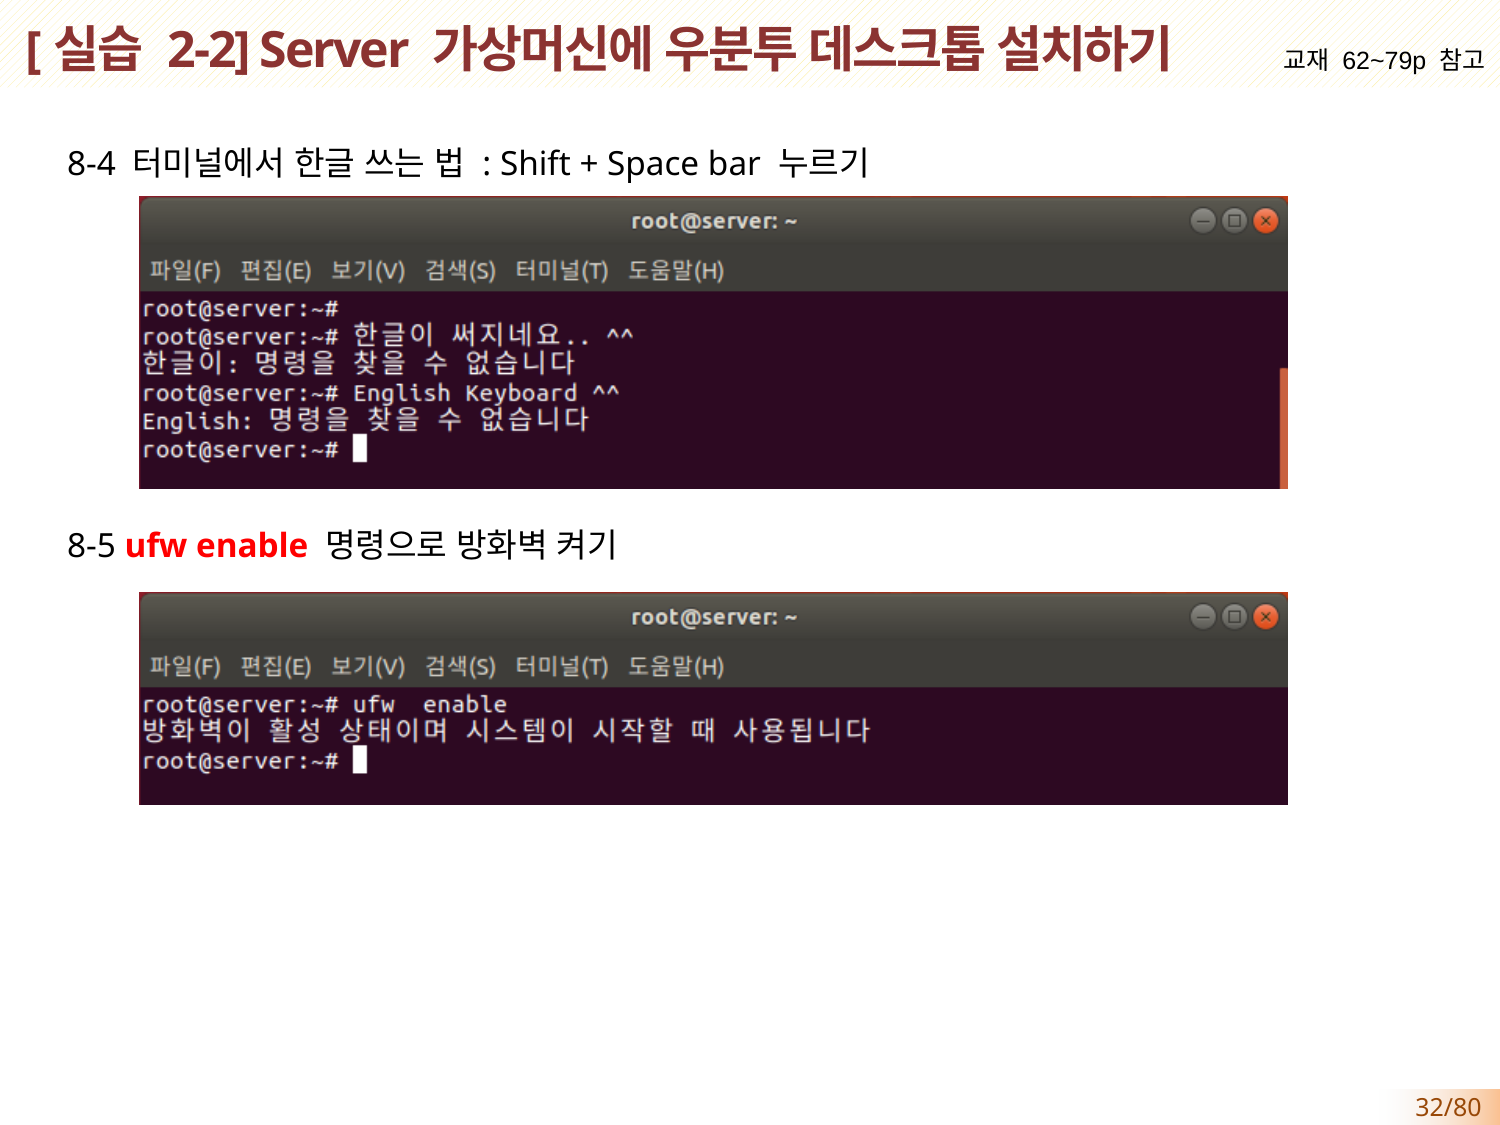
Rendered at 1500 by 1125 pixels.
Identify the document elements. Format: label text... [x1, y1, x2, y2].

title [실습 2-2] Server 가상머신에 우분투 데스크톱 설치하기 [10, 8, 1288, 87]
text_box 교재 62~79p 참고 [1268, 36, 1500, 82]
picture [138, 196, 1288, 490]
picture [138, 591, 1288, 805]
list 8-4 터미널에서 한글 쓰는 법 : Shift + Space bar 누르기 8-5 ufw enable 명령으로 방화벽 켜기 [10, 126, 1481, 1057]
